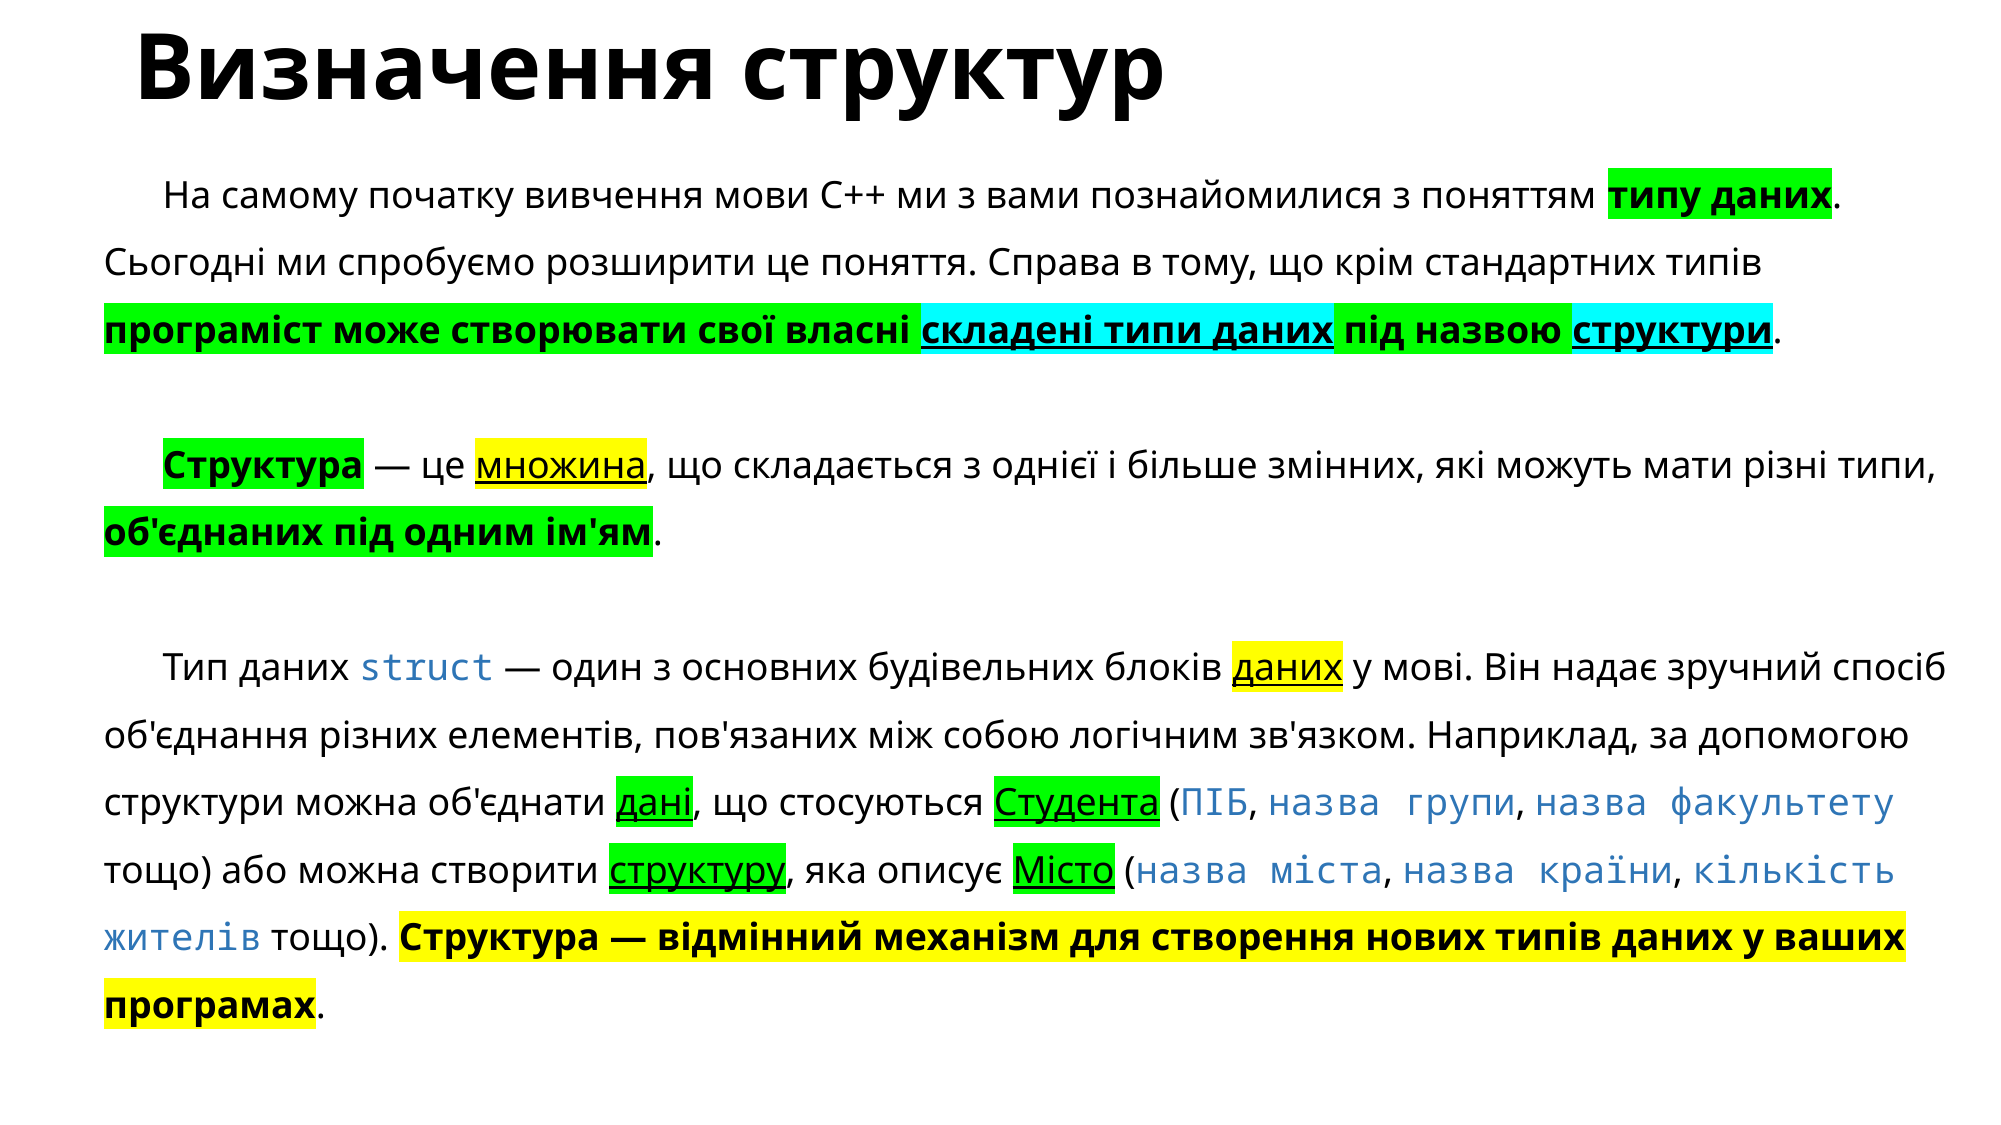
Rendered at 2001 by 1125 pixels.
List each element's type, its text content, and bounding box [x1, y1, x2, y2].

list На самому початку вивчення мови С++ ми з вами познайомилися з поняттям типу даних. Сьогодні ми спробуємо розширити це поняття. Справа в тому, що крім стандартних типів програміст може створювати свої власні складені типи даних під назвою структури. Структура — це множина, що складається з однієї і більше змінних, які можуть мати різні типи, об'єднаних під одним ім'ям. Тип даних struct — один з основних будівельних блоків даних у мові. Він надає зручний спосіб об'єднання різних елементів, пов'язаних між собою логічним зв'язком. Наприклад, за допомогою структури можна об'єднати дані, що стосуються Cтудента (ПІБ, назва групи, назва факультету тощо) або можна створити структуру, яка описує Місто (назва міста, назва країни, кількість жителів тощо). Структура — відмінний механізм для створення нових типів даних у ваших програмах. [0, 140, 2000, 1125]
title Визначення структур [0, 0, 2000, 140]
